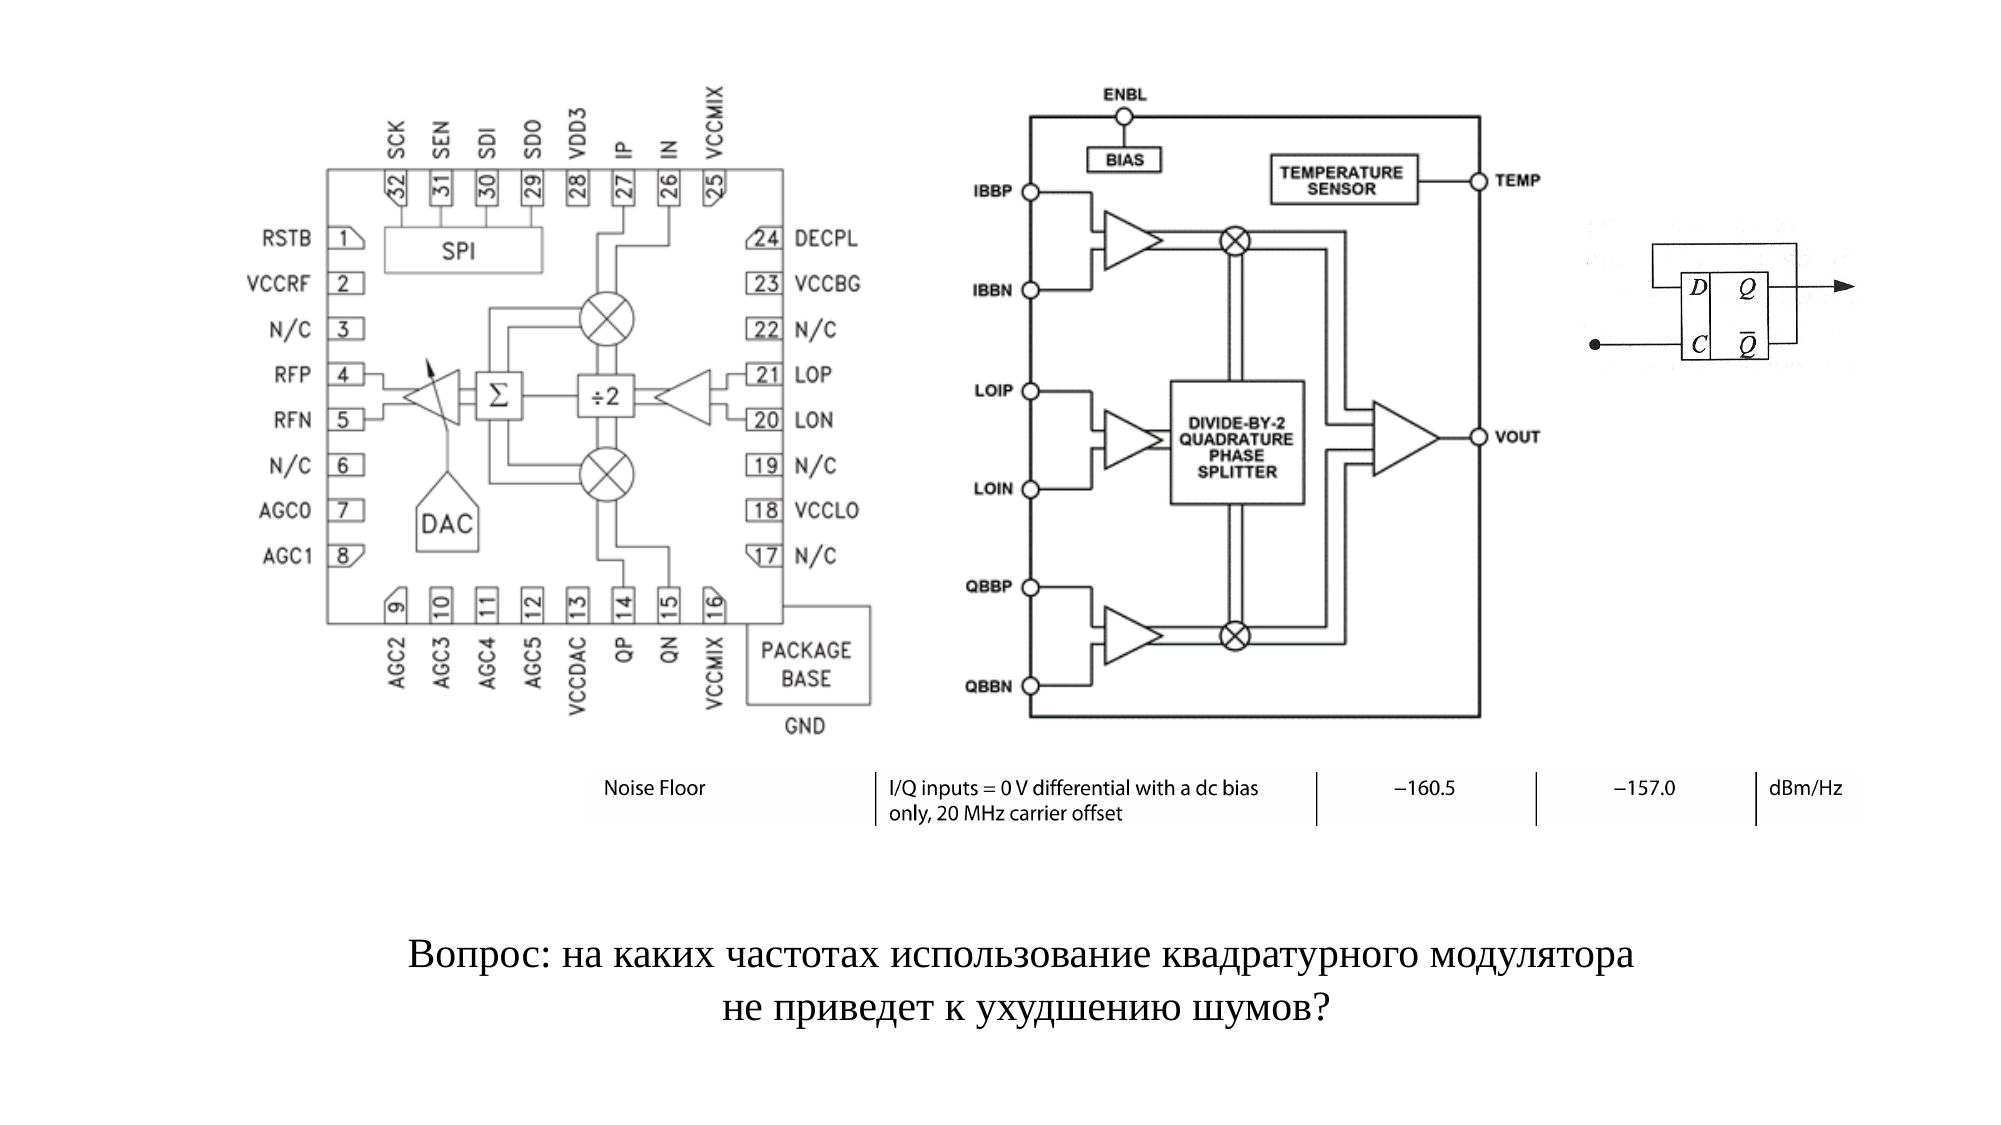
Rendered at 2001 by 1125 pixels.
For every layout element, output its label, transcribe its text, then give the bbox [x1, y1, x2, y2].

picture [965, 77, 1546, 722]
text_box Вопрос: на каких частотах использование квадратурного модулятора не приведет к ухудшению шумов? [392, 914, 1661, 1037]
picture [241, 77, 876, 743]
picture [1581, 212, 1862, 370]
picture [588, 772, 1860, 826]
